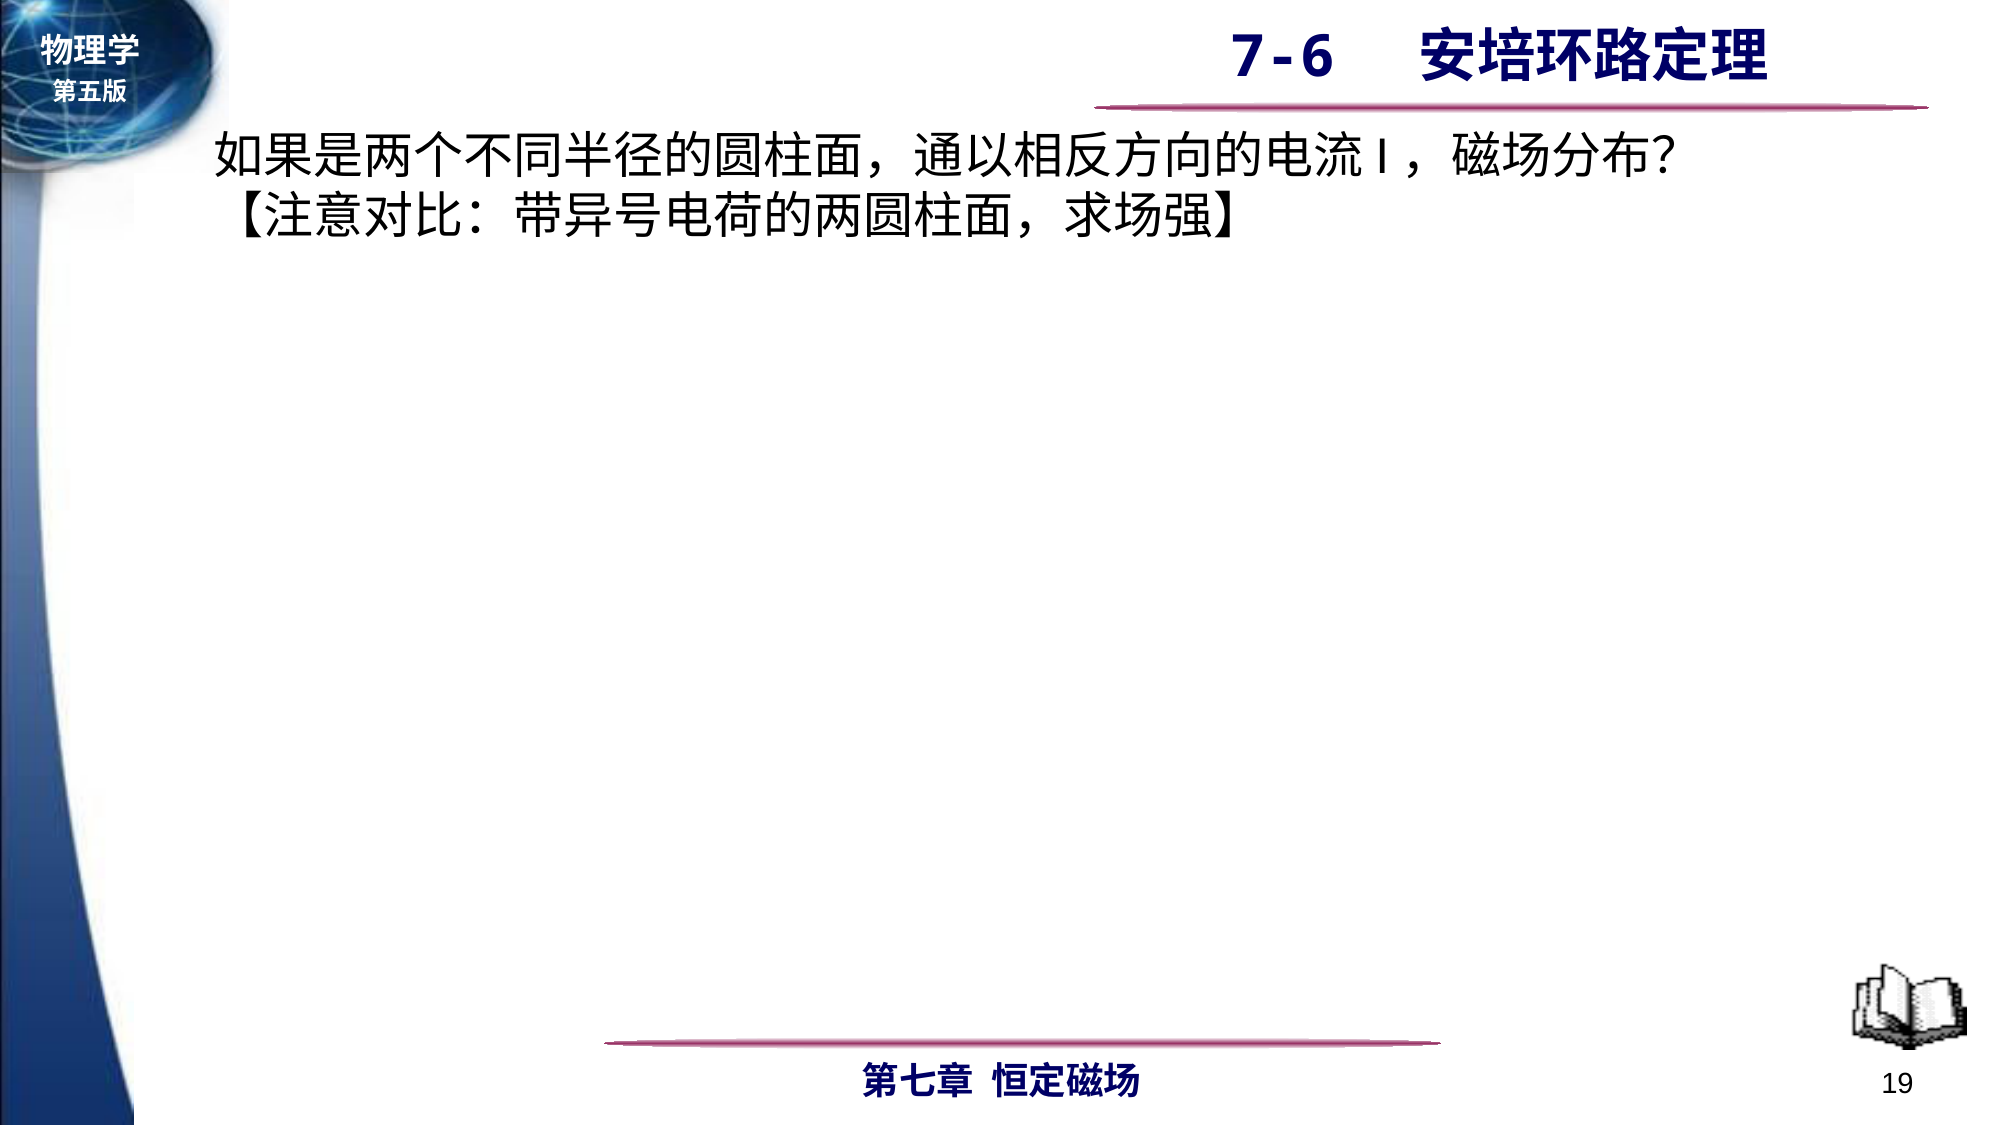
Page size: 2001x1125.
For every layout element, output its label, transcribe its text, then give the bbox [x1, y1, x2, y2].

picture [1850, 962, 1967, 1050]
text_box 如果是两个不同半径的圆柱面，通以相反方向的电流I，磁场分布？ 【注意对比：带异号电荷的两圆柱面，求场强】 [198, 116, 1696, 251]
slide_number 19 [1462, 1056, 1929, 1125]
picture [0, 0, 229, 1125]
